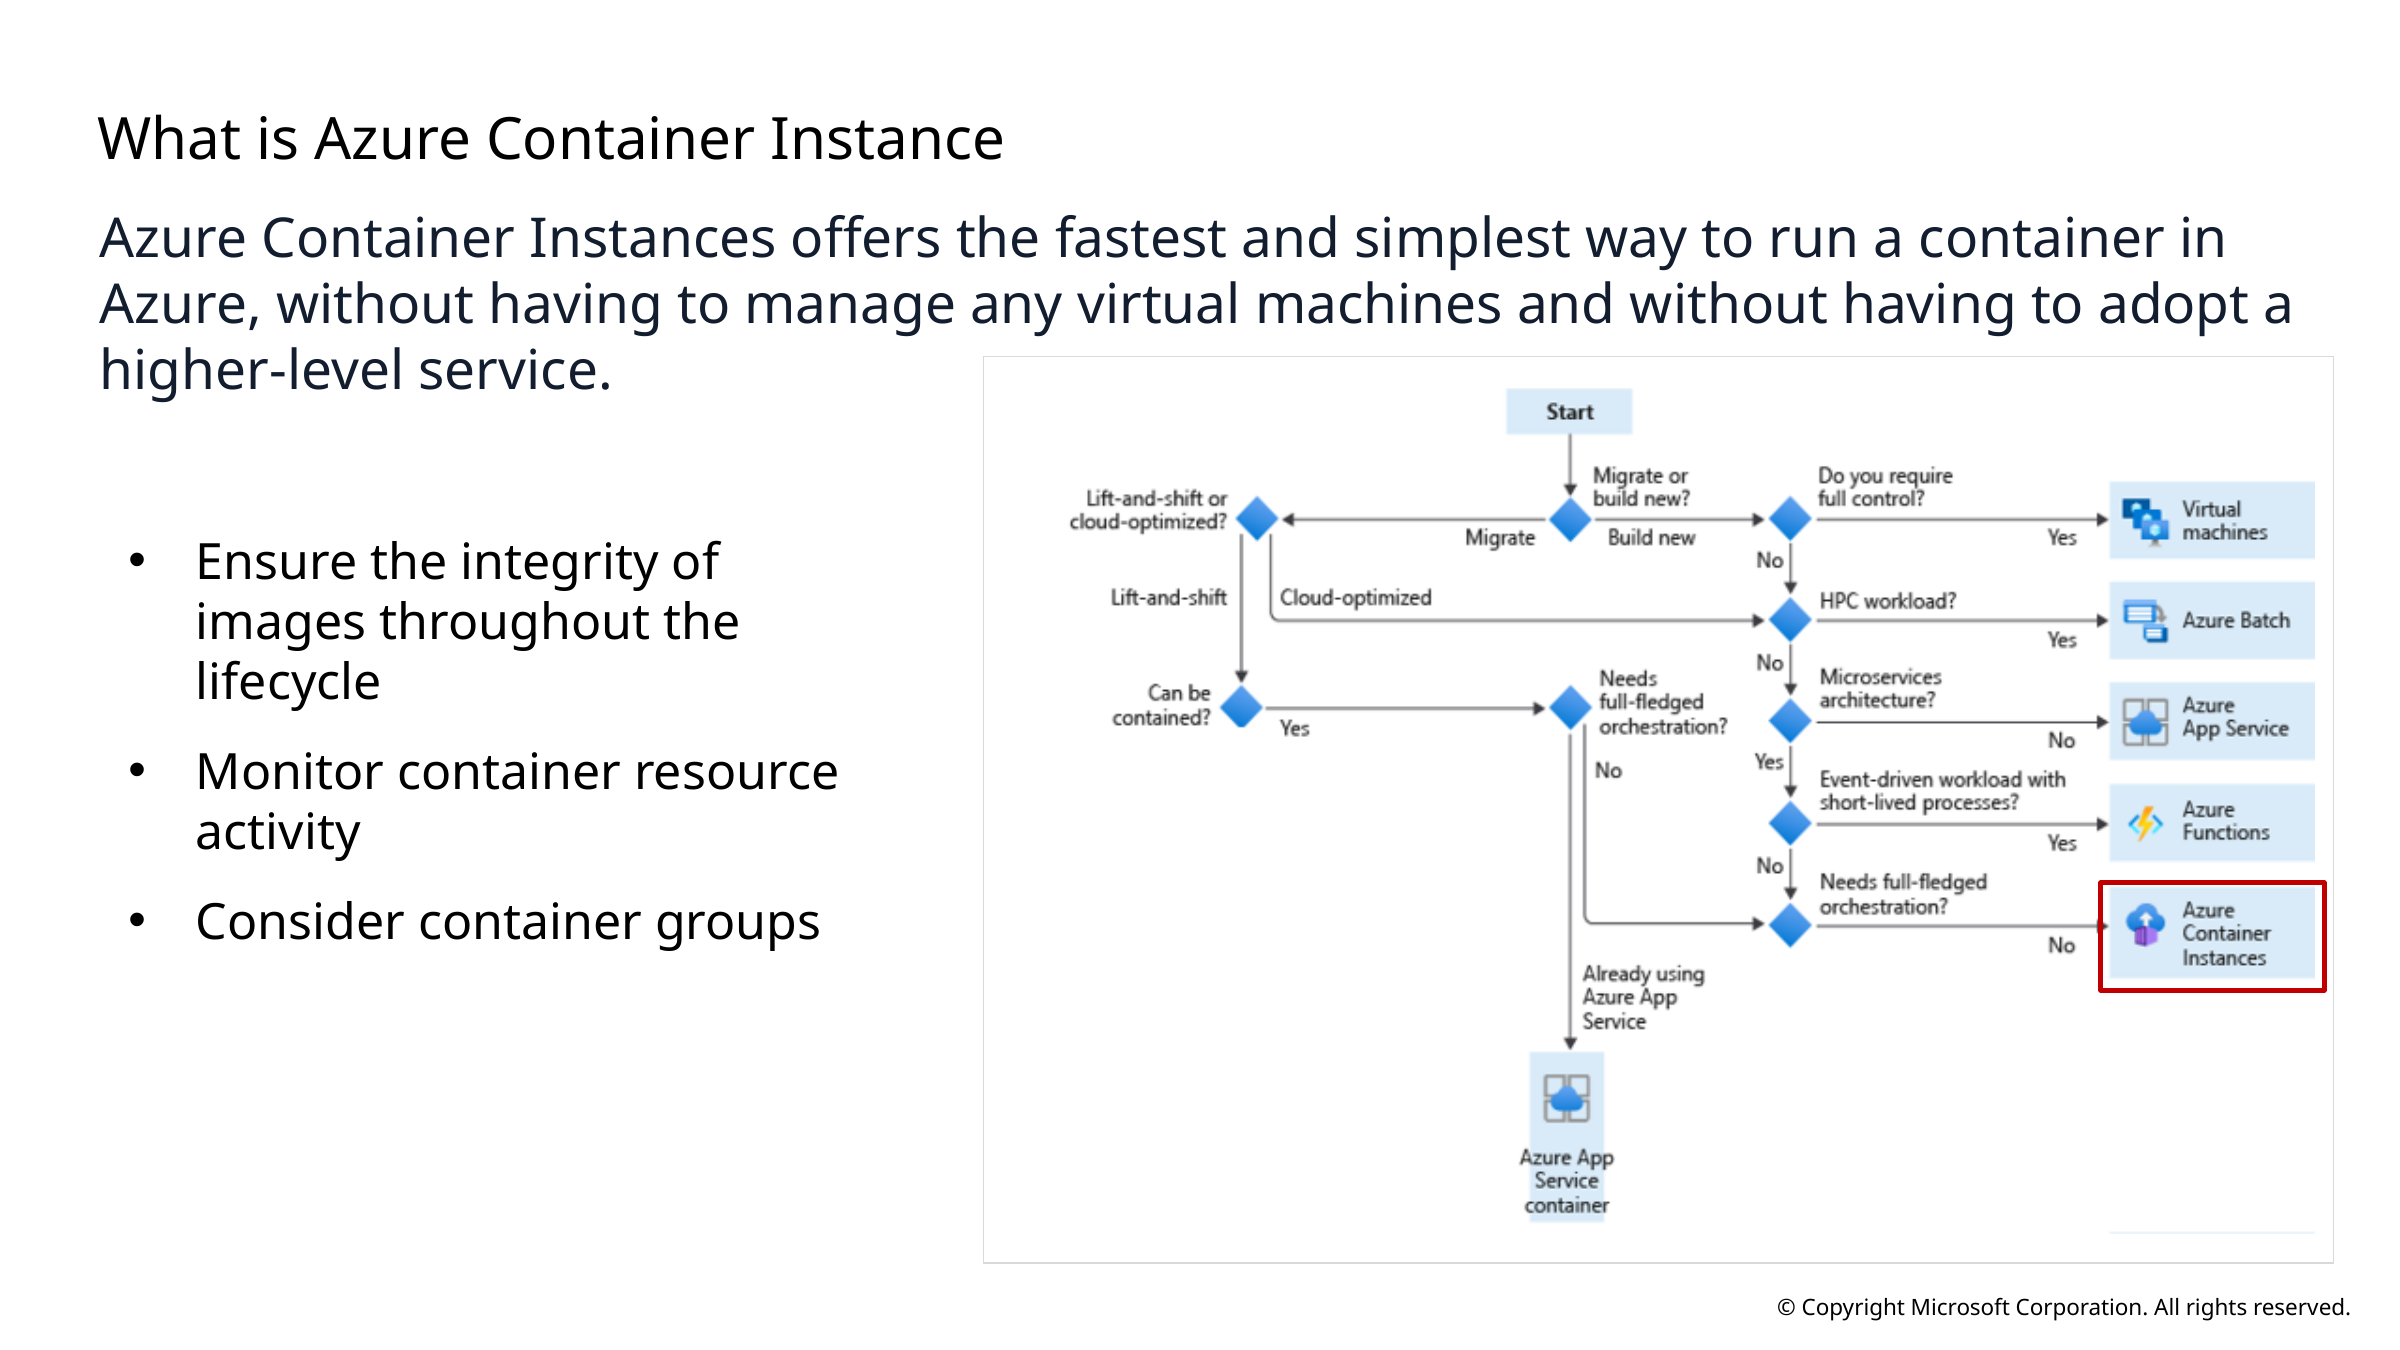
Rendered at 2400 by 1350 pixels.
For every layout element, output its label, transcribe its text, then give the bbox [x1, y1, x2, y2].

text_box [983, 356, 2334, 1264]
title What is Azure Container Instance [82, 86, 2315, 214]
text_box [2316, 882, 2325, 991]
picture [998, 388, 2316, 1235]
text_box Ensure the integrity of images throughout the lifecycle Monitor container resource activity Consider container groups [113, 522, 886, 957]
list Azure Container Instances offers the fastest and simplest way to run a container in Azure, without having to manage any virtual machines and without having to adopt a higher-level service. [85, 195, 2318, 414]
